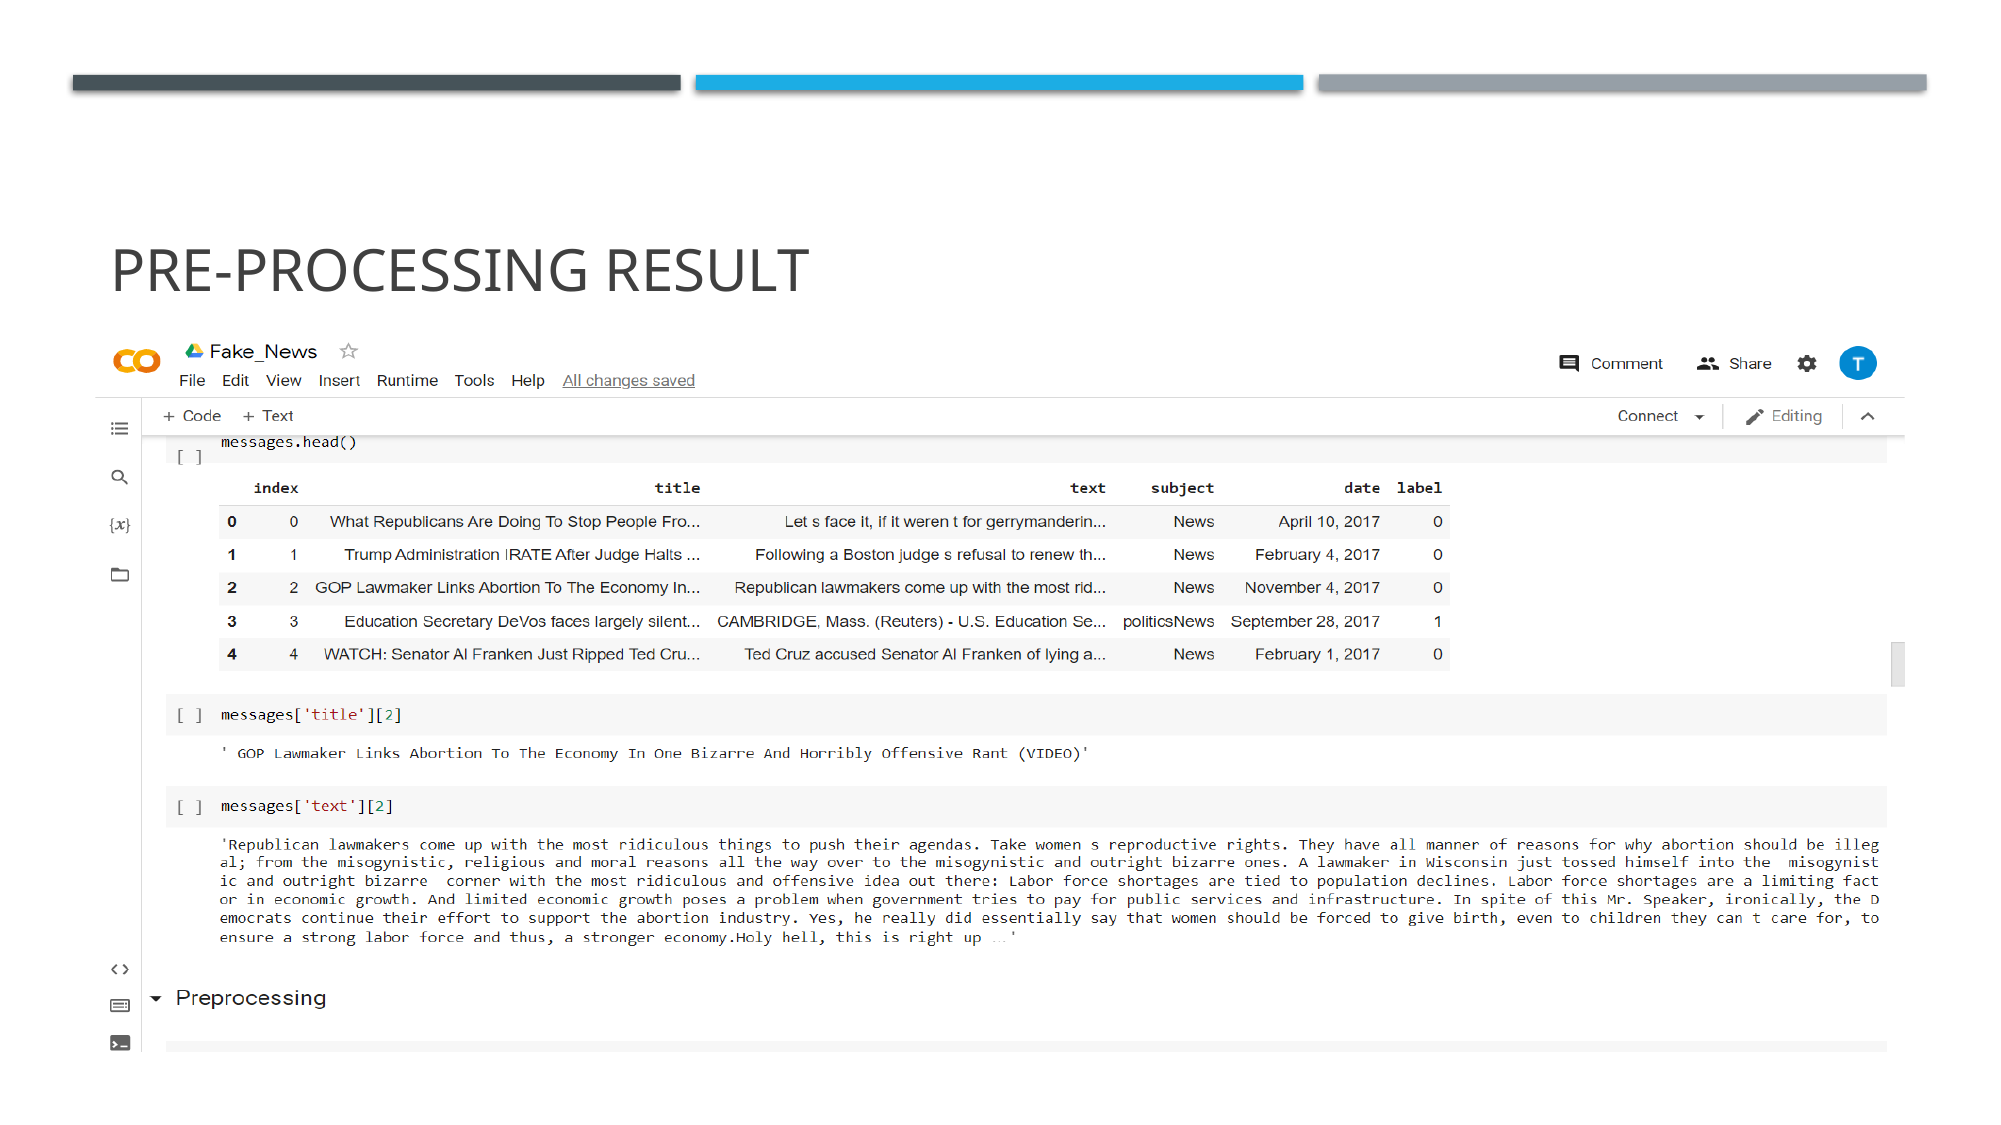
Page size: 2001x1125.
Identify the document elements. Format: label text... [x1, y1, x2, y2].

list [94, 330, 1906, 1052]
title Pre-processing result [95, 115, 1905, 311]
